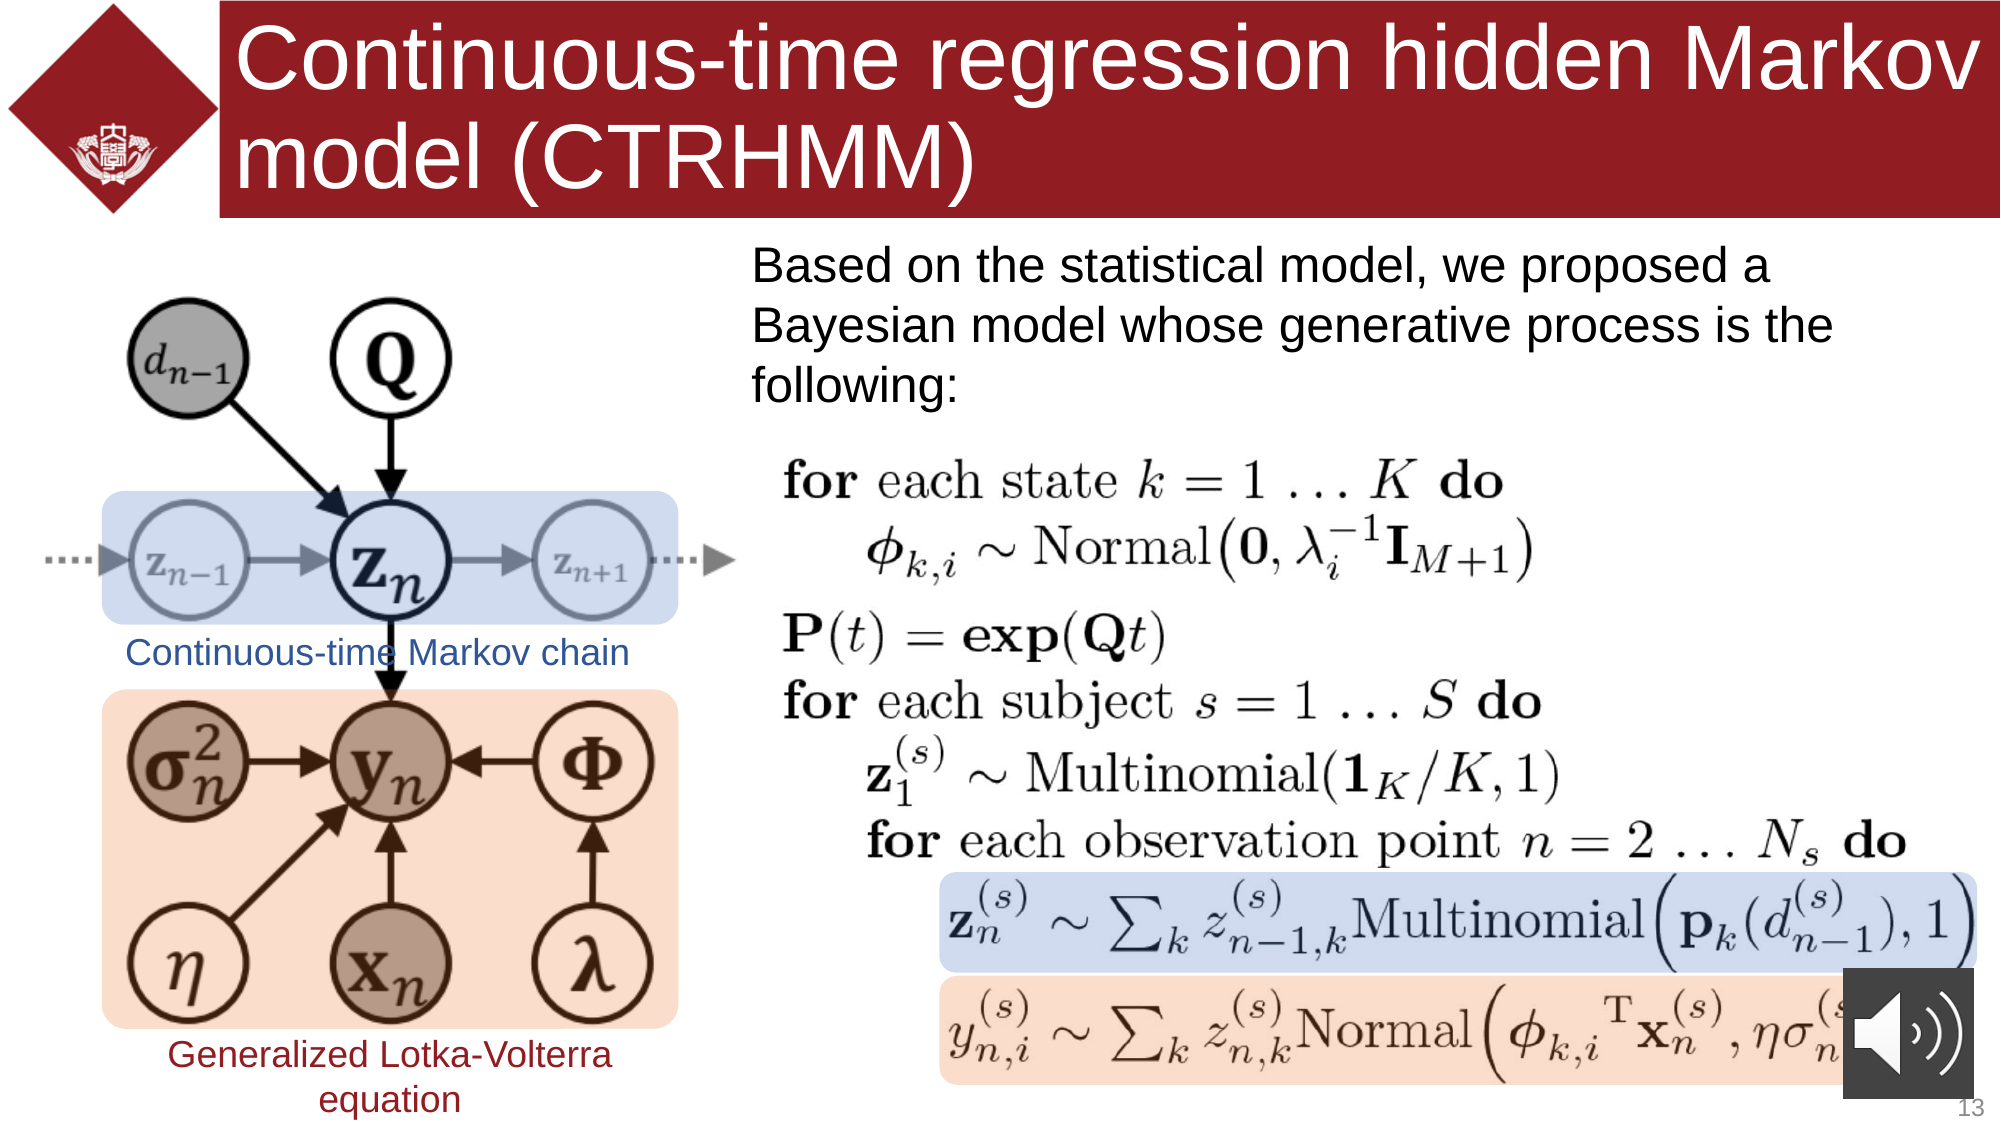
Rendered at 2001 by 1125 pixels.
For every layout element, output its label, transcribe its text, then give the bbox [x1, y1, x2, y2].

picture [780, 456, 1978, 1101]
title Continuous-time regression hidden Markov model (CTRHMM) [219, 0, 2000, 218]
text_box Generalized Lotka-Volterra equation [101, 1036, 679, 1125]
picture [0, 0, 224, 221]
text_box Based on the statistical model, we proposed a Bayesian model whose generative process is the following: [736, 224, 1934, 420]
picture [41, 289, 737, 1030]
slide_number <number> [1550, 1076, 2000, 1125]
